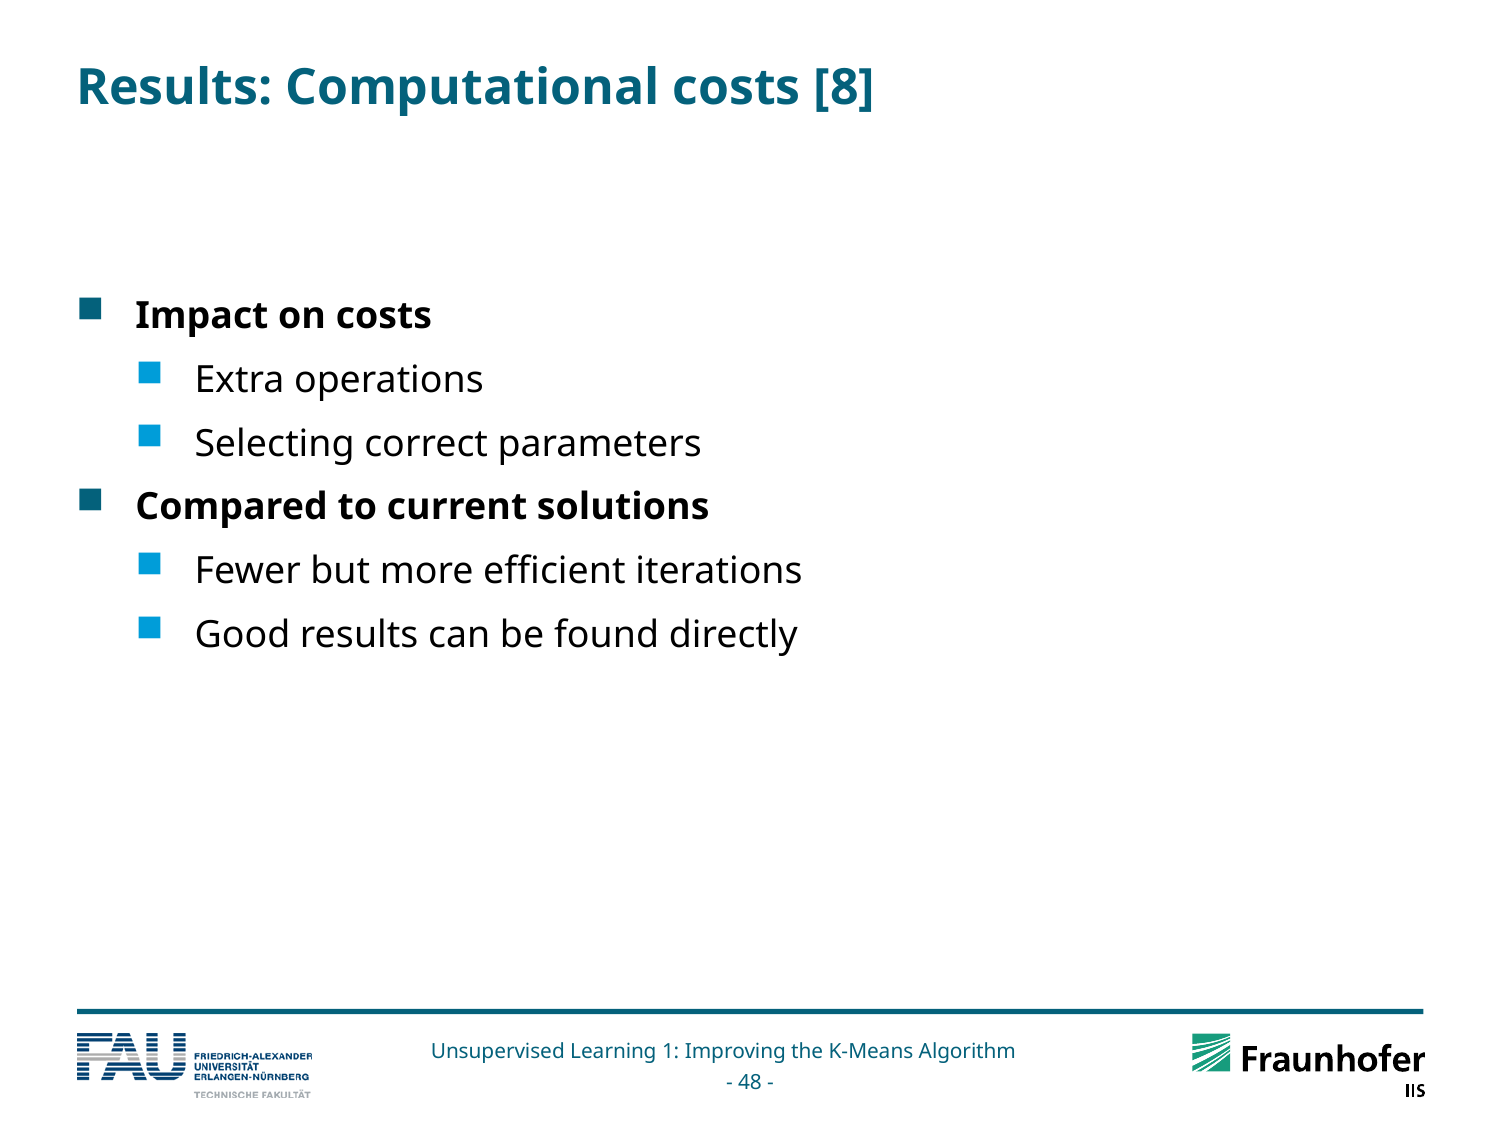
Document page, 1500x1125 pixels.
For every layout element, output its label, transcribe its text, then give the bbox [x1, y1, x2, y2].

picture [77, 1033, 312, 1098]
list Impact on costs Extra operations Selecting correct parameters Compared to current solutions Fewer but more efficient iterations Good results can be found directly [76, 290, 1423, 988]
title Results: Computational costs [8] [76, 54, 1423, 116]
